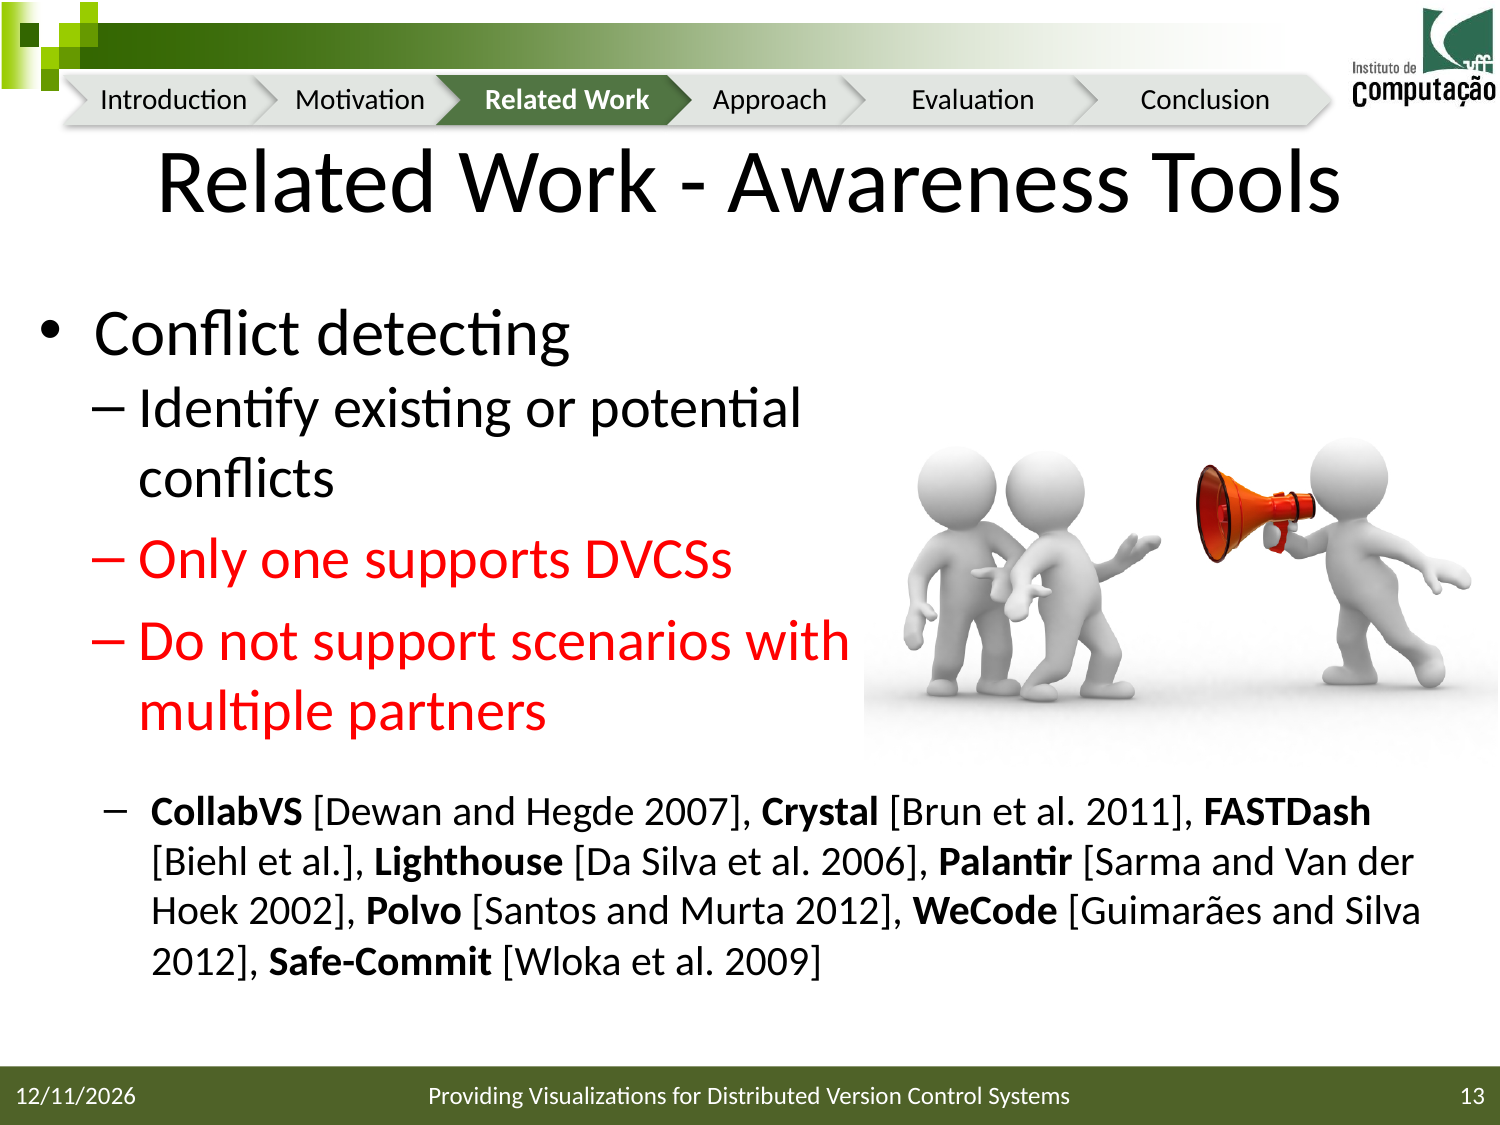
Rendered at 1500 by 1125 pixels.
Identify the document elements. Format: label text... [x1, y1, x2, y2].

list Conflict detecting CollabVS [Dewan and Hegde 2007], Crystal [Brun et al. 2011], FASTDash [Biehl et al.], Lighthouse [Da Silva et al. 2006], Palantir [Sarma and Van der Hoek 2002], Polvo [Santos and Murta 2012], WeCode [Guimarães and Silva 2012], Safe-Commit [Wloka et al. 2009] [23, 777, 1477, 1041]
text_box Identify existing or potential conflicts Only one supports DVCSs Do not support scenarios with multiple partners [2, 361, 915, 820]
picture [864, 373, 1499, 769]
list Conflict detecting CollabVS [Dewan and Hegde 2007], Crystal [Brun et al. 2011], FASTDash [Biehl et al.], Lighthouse [Da Silva et al. 2006], Palantir [Sarma and Van der Hoek 2002], Polvo [Santos and Murta 2012], WeCode [Guimarães and Silva 2012], Safe-Commit [Wloka et al. 2009] [23, 281, 1477, 371]
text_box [62, 74, 1333, 126]
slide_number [0, 1065, 350, 1125]
slide_number 13 [1149, 1065, 1500, 1125]
footer Providing Visualizations for Distributed Version Control Systems [362, 1065, 1138, 1125]
title Related Work - Awareness Tools [23, 82, 1477, 270]
